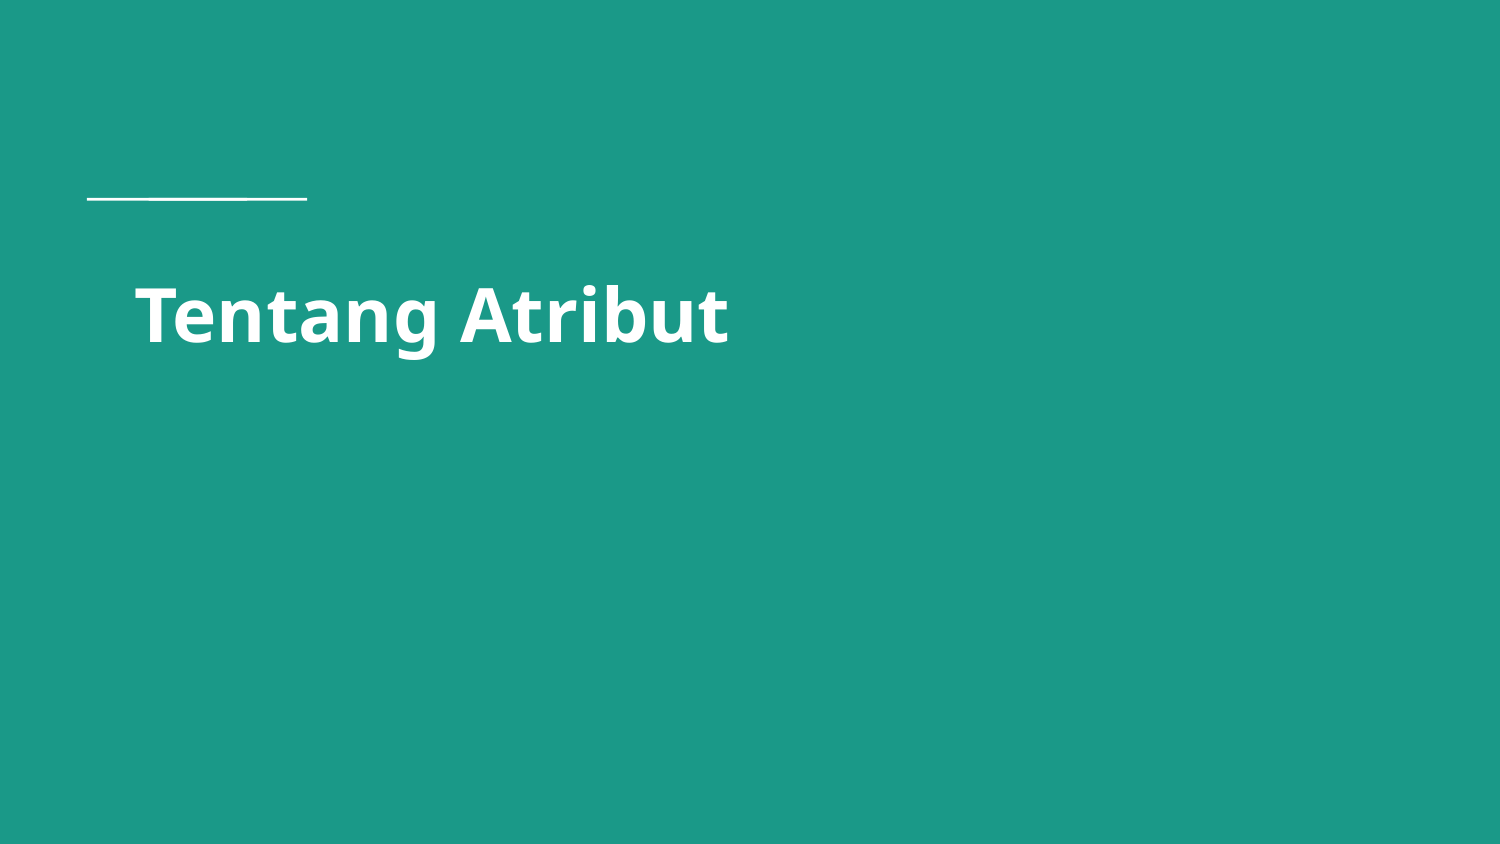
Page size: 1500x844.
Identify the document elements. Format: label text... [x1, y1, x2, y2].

title Tentang Atribut [119, 252, 1381, 503]
